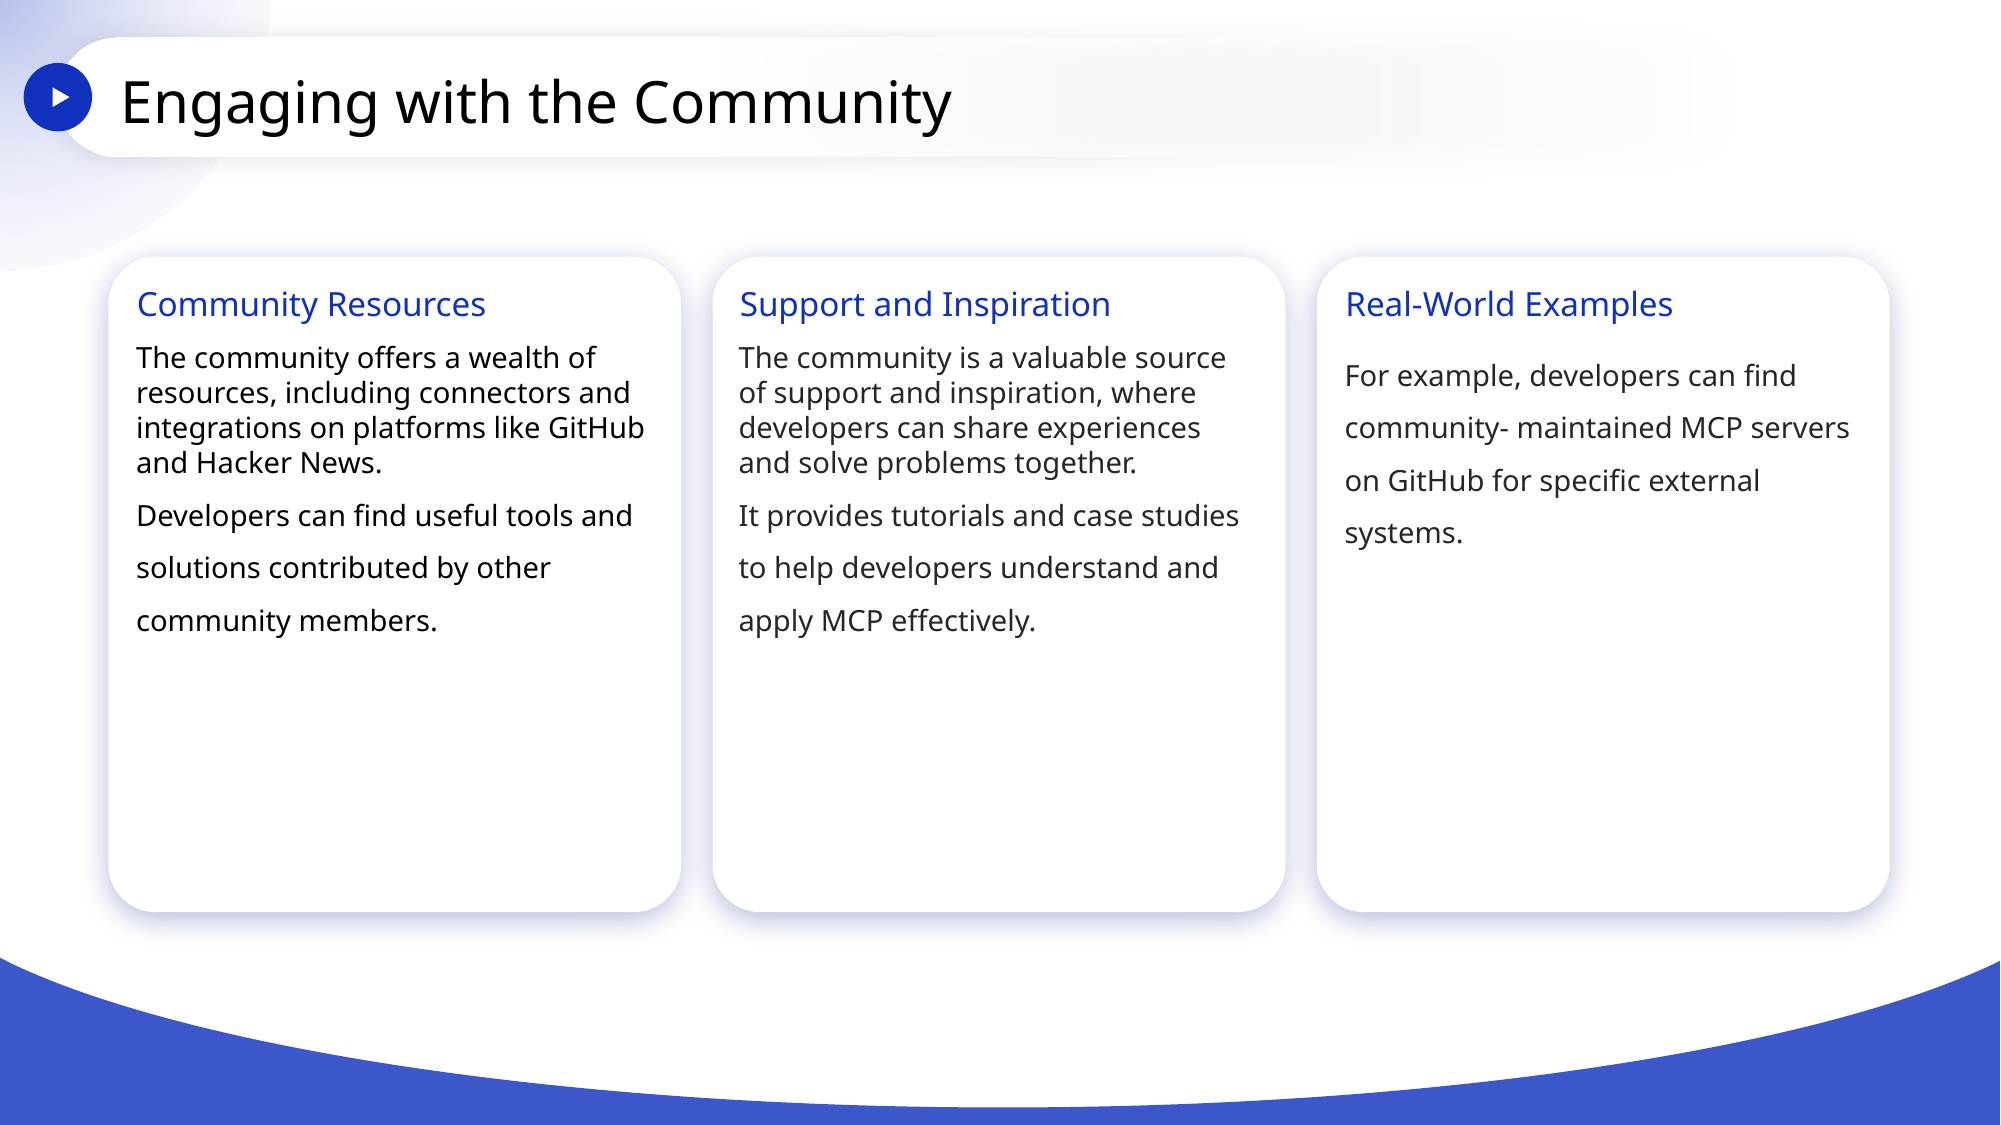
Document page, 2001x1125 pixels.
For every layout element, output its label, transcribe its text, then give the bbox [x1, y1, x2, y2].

text_box [712, 256, 1286, 913]
text_box [1316, 256, 1890, 913]
text_box Support and Inspiration [739, 283, 1254, 337]
text_box [0, 0, 270, 271]
text_box Real-World Examples [1345, 283, 1862, 337]
text_box [108, 256, 682, 913]
text_box [0, 0, 2000, 1107]
text_box Engaging with the Community [120, 61, 1347, 133]
text_box [68, 38, 1721, 157]
text_box [52, 87, 70, 108]
text_box Community Resources [136, 283, 653, 337]
text_box The community offers a wealth of resources, including connectors and integrations on platforms like GitHub and Hacker News. Developers can find useful tools and solutions contributed by other community members. [136, 339, 653, 888]
text_box For example, developers can find community- maintained MCP servers on GitHub for specific external systems. [1344, 339, 1862, 888]
text_box The community is a valuable source of support and inspiration, where developers can share experiences and solve problems together. It provides tutorials and case studies to help developers understand and apply MCP effectively. [738, 339, 1256, 888]
text_box [0, 957, 2000, 1125]
text_box [23, 62, 93, 132]
